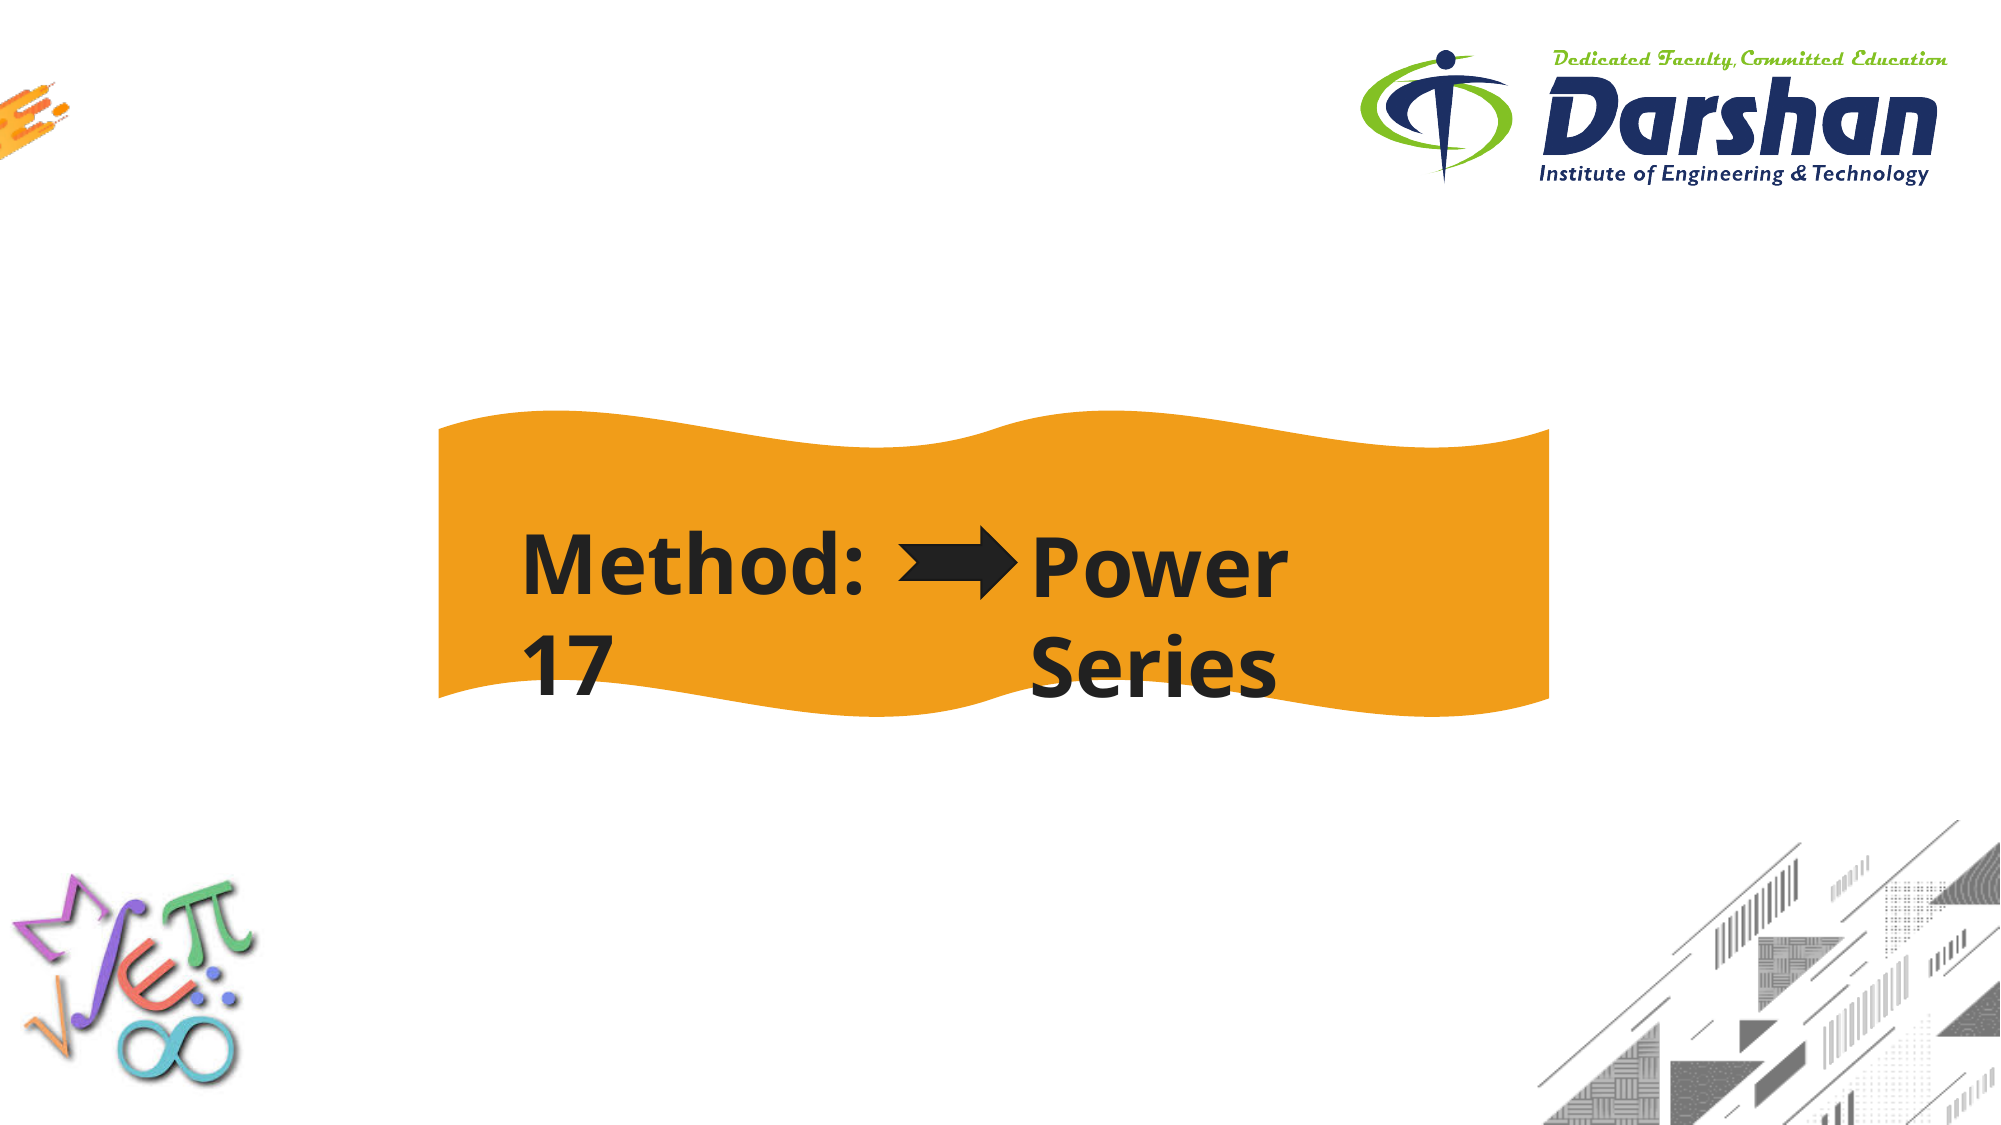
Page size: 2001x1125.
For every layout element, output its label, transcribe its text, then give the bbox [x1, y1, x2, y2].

text_box Method:17 [505, 504, 899, 720]
picture [0, 864, 286, 1125]
text_box [898, 525, 1015, 600]
text_box Power Series [1015, 506, 1494, 722]
picture [1360, 50, 1948, 186]
picture [0, 65, 90, 193]
text_box [899, 567, 1015, 717]
text_box [438, 410, 1550, 713]
